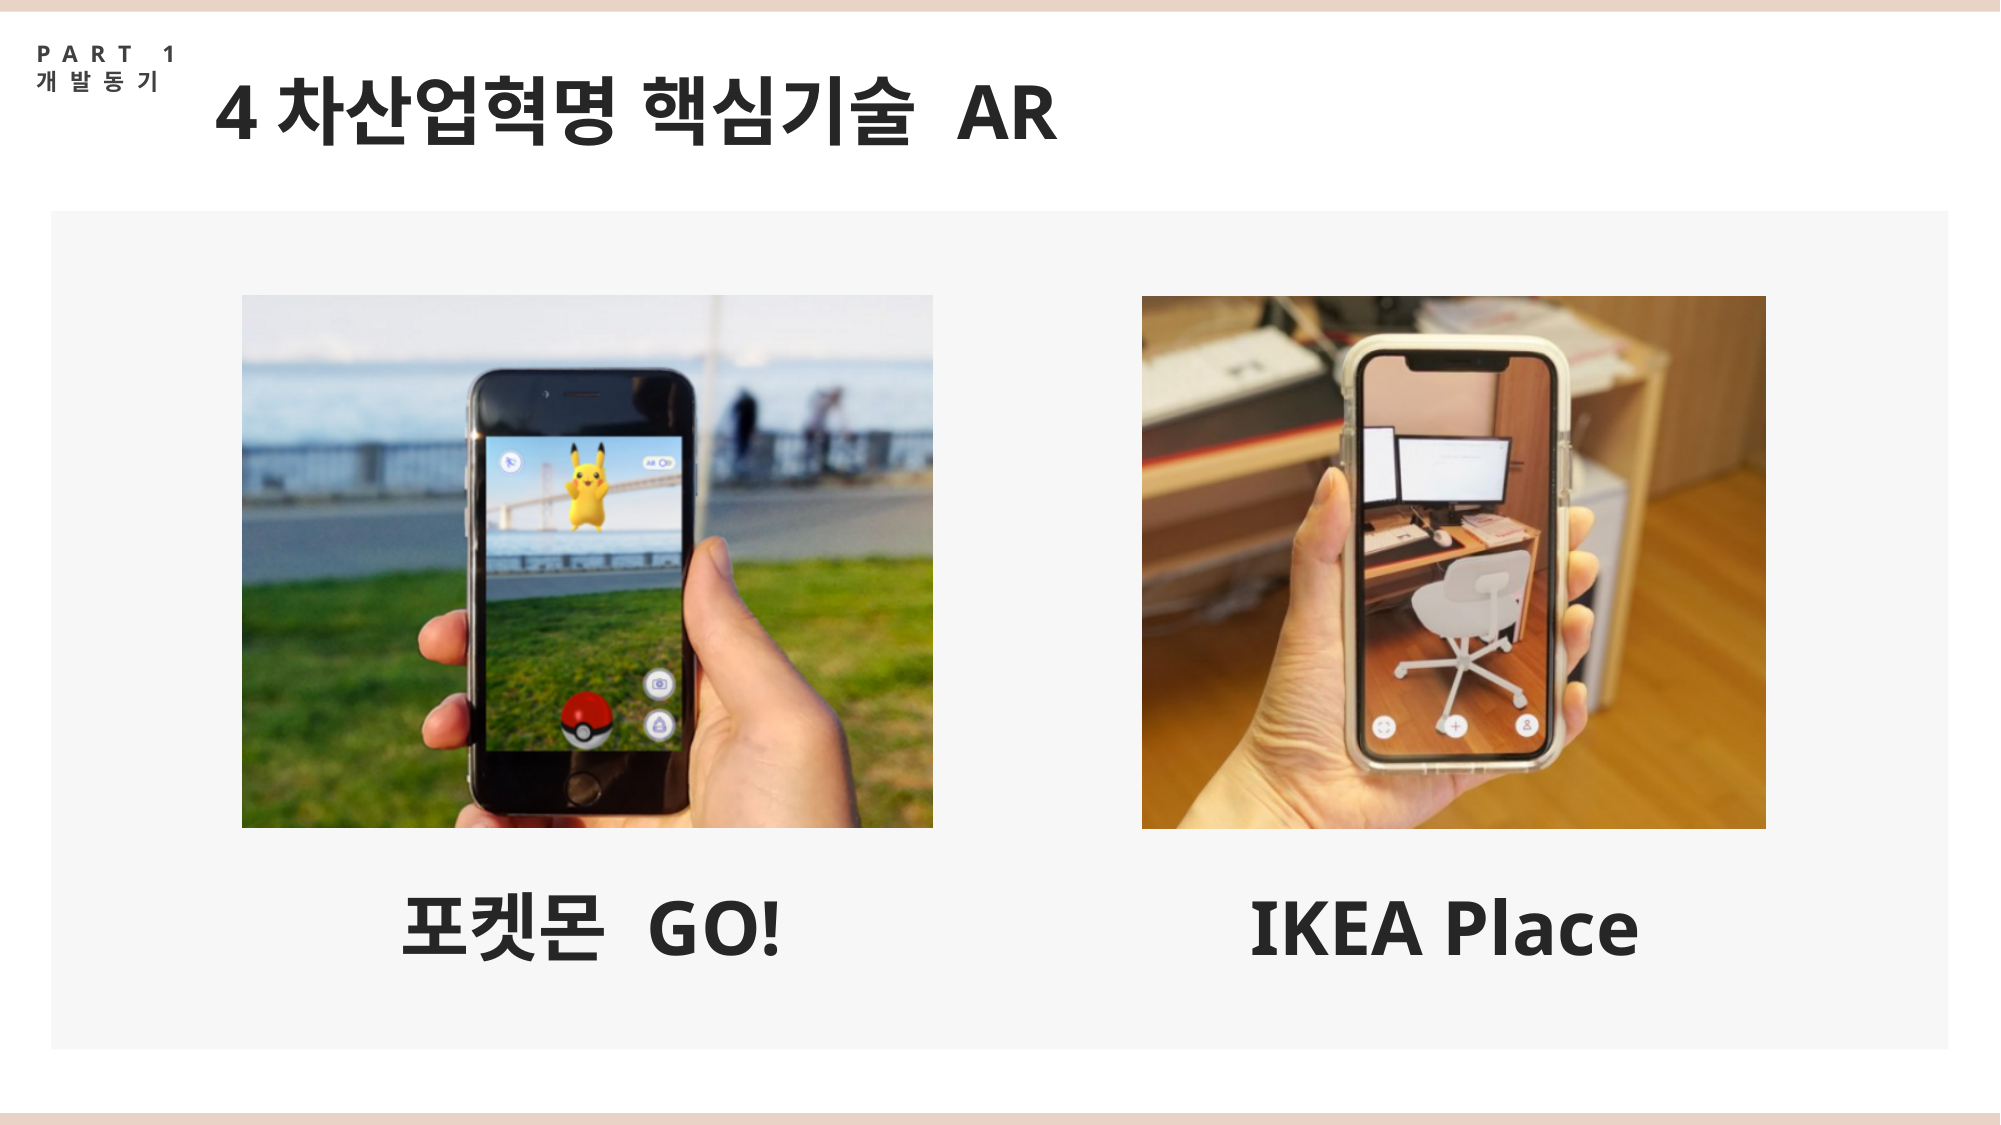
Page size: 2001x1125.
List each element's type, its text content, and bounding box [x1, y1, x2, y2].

text_box IKEA Place [1193, 873, 1699, 979]
text_box PART 1 개발동기 [21, 32, 228, 103]
picture [1142, 296, 1766, 829]
picture [242, 295, 933, 828]
text_box [0, 0, 2000, 13]
text_box 4차산업혁명 핵심기술 AR [200, 57, 1074, 162]
text_box [0, 1112, 2000, 1125]
text_box [50, 210, 1949, 1050]
text_box 포켓몬 GO! [242, 873, 941, 978]
